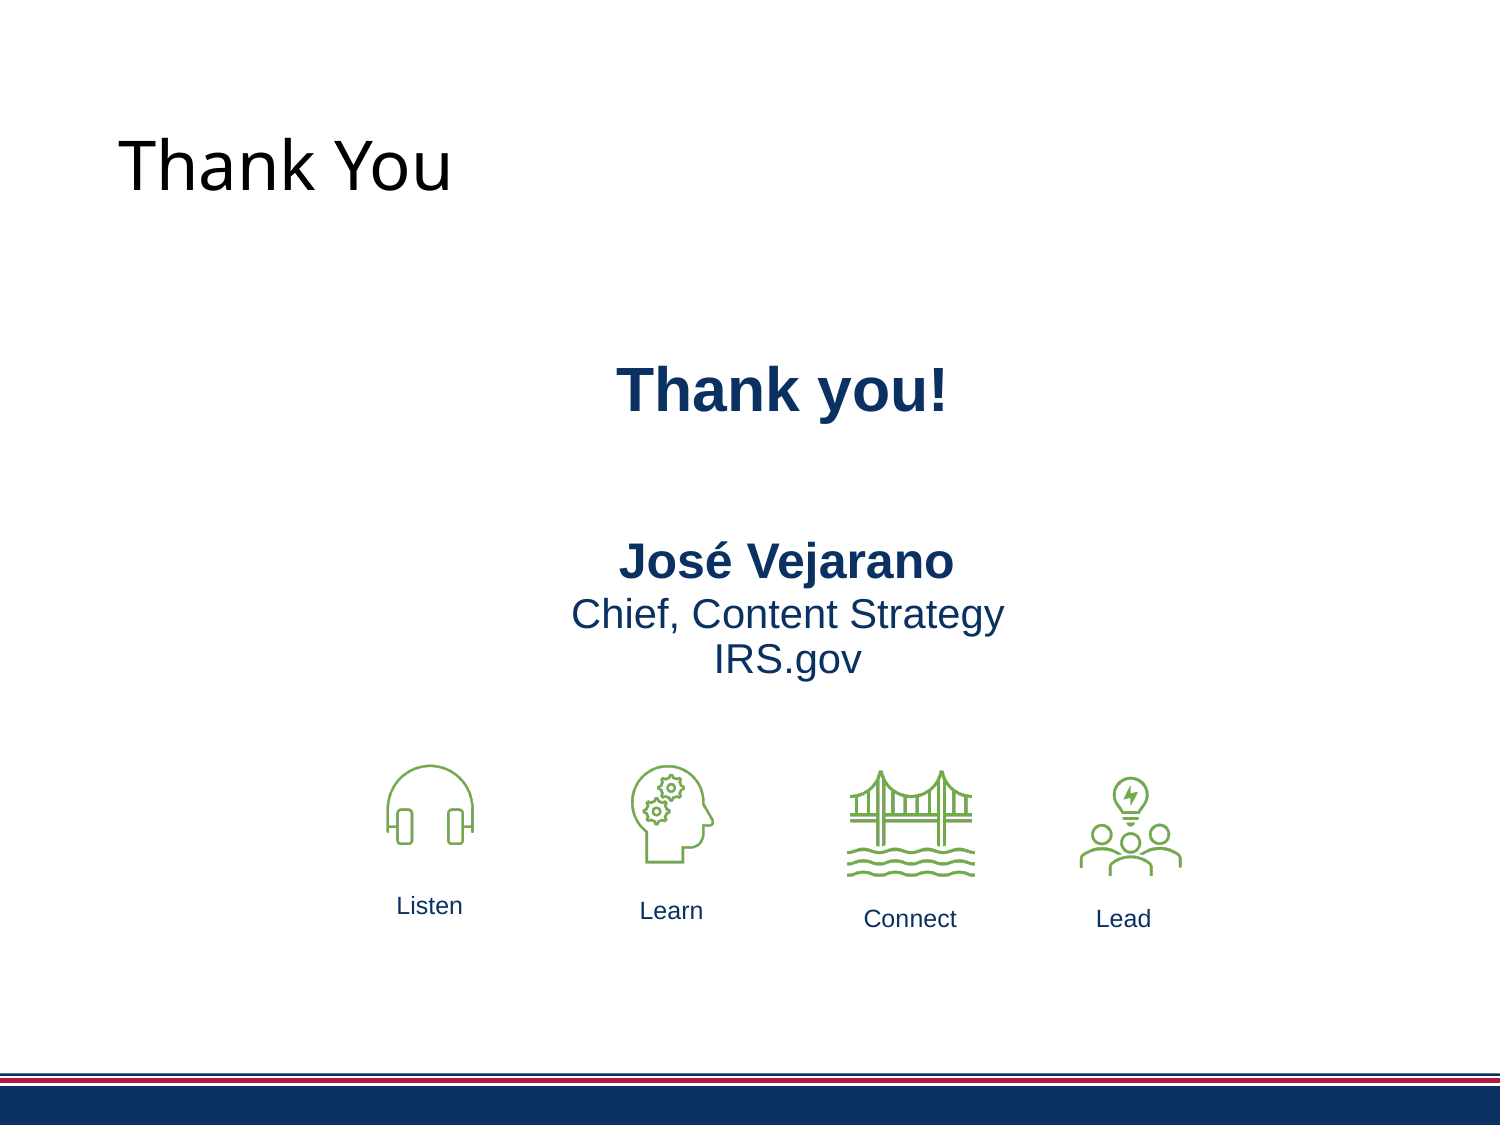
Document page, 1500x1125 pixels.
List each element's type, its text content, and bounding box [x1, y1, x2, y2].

text_box [0, 1072, 1500, 1076]
text_box [0, 1086, 1500, 1125]
picture [838, 740, 984, 886]
text_box Chief, Content Strategy IRS.gov [431, 581, 1145, 694]
picture [372, 745, 488, 862]
text_box Thank you! [372, 349, 1176, 494]
picture [1064, 761, 1196, 893]
text_box José Vejarano [603, 505, 971, 581]
picture [614, 758, 731, 875]
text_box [372, 885, 1196, 991]
title Thank You [103, 59, 1397, 278]
